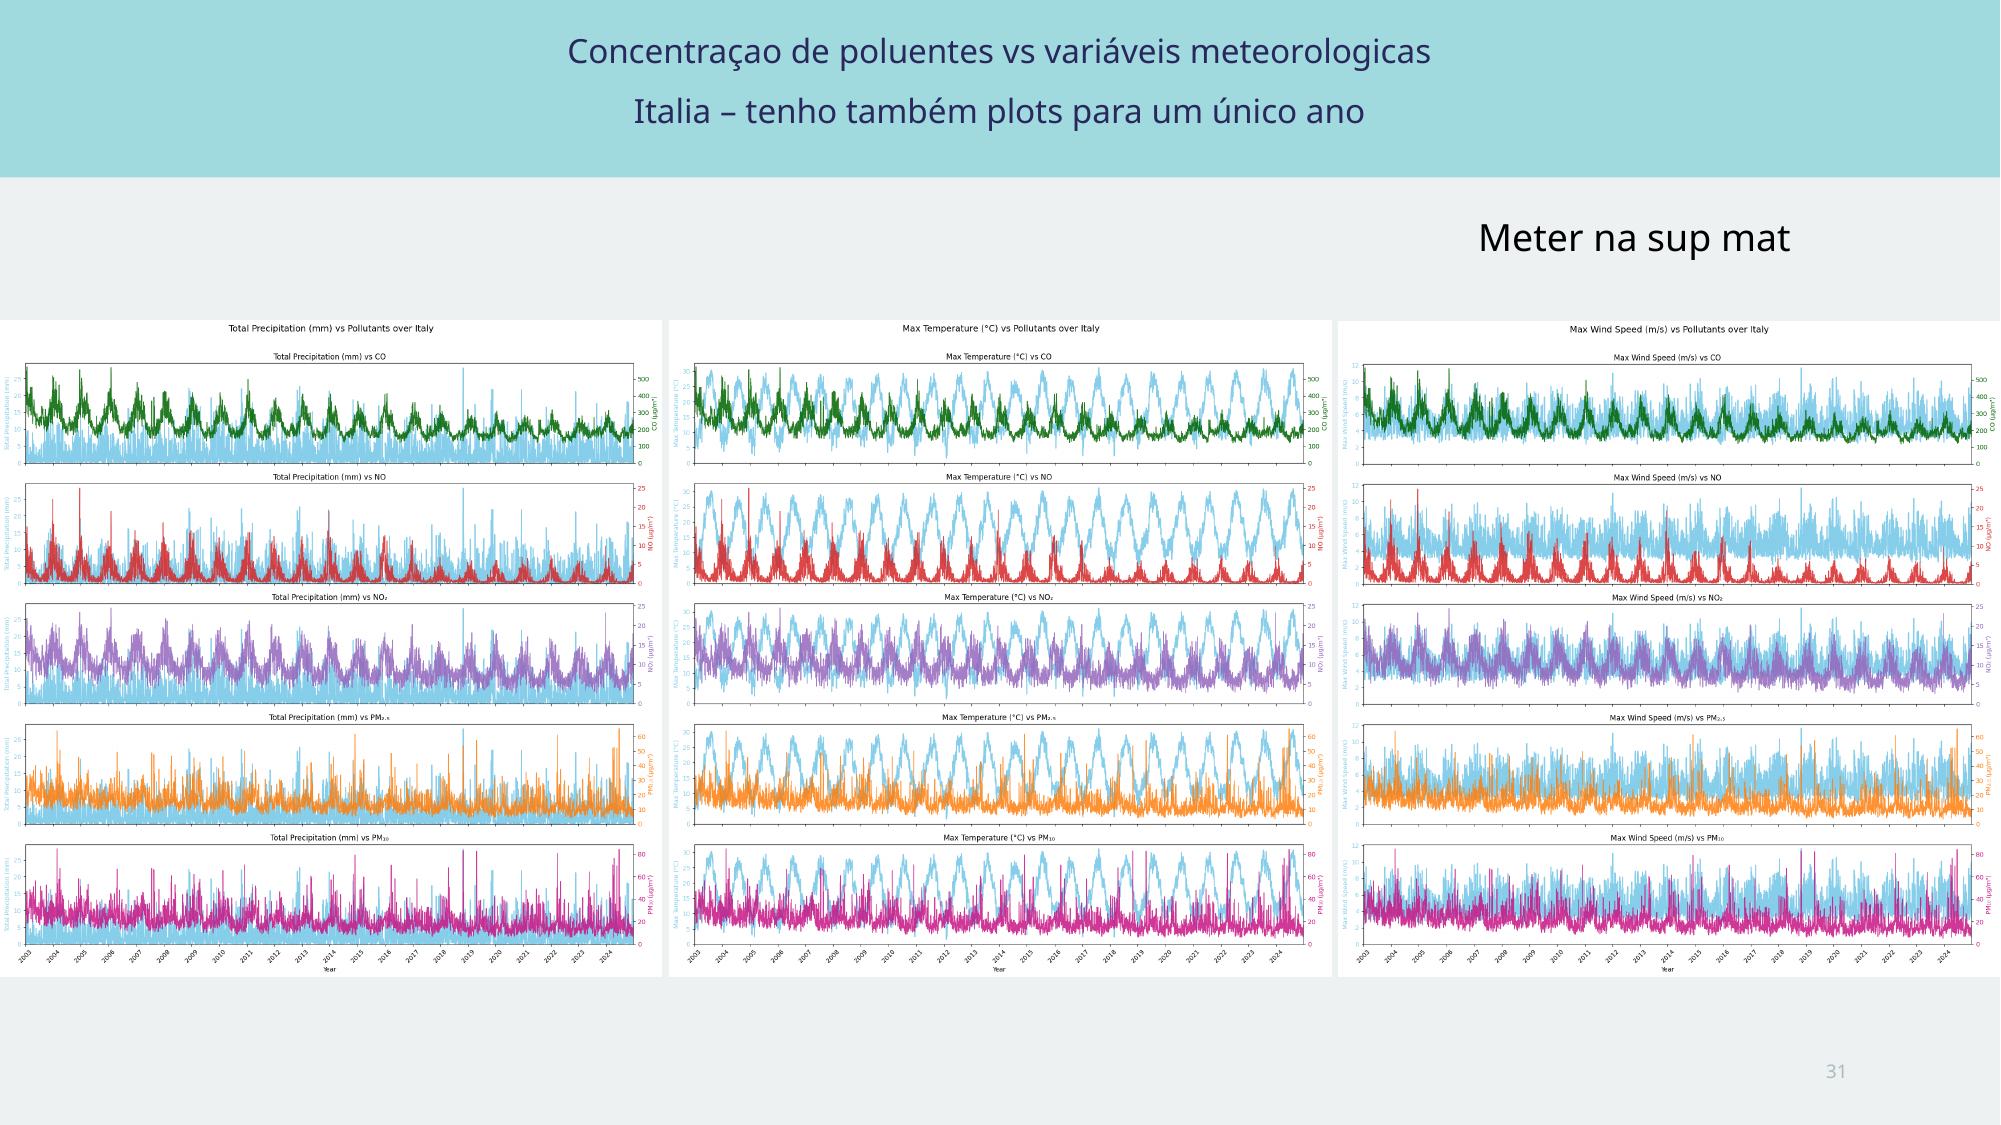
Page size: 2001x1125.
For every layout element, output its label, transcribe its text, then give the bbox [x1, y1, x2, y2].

text_box Meter na sup mat [1463, 206, 1812, 267]
list Concentraçao de poluentes vs variáveis meteorologicas Italia – tenho também plots para um único ano [0, 22, 2000, 154]
picture [0, 320, 662, 977]
picture [1338, 321, 2000, 977]
picture [669, 320, 1332, 977]
slide_number 31 [1412, 1042, 1863, 1103]
